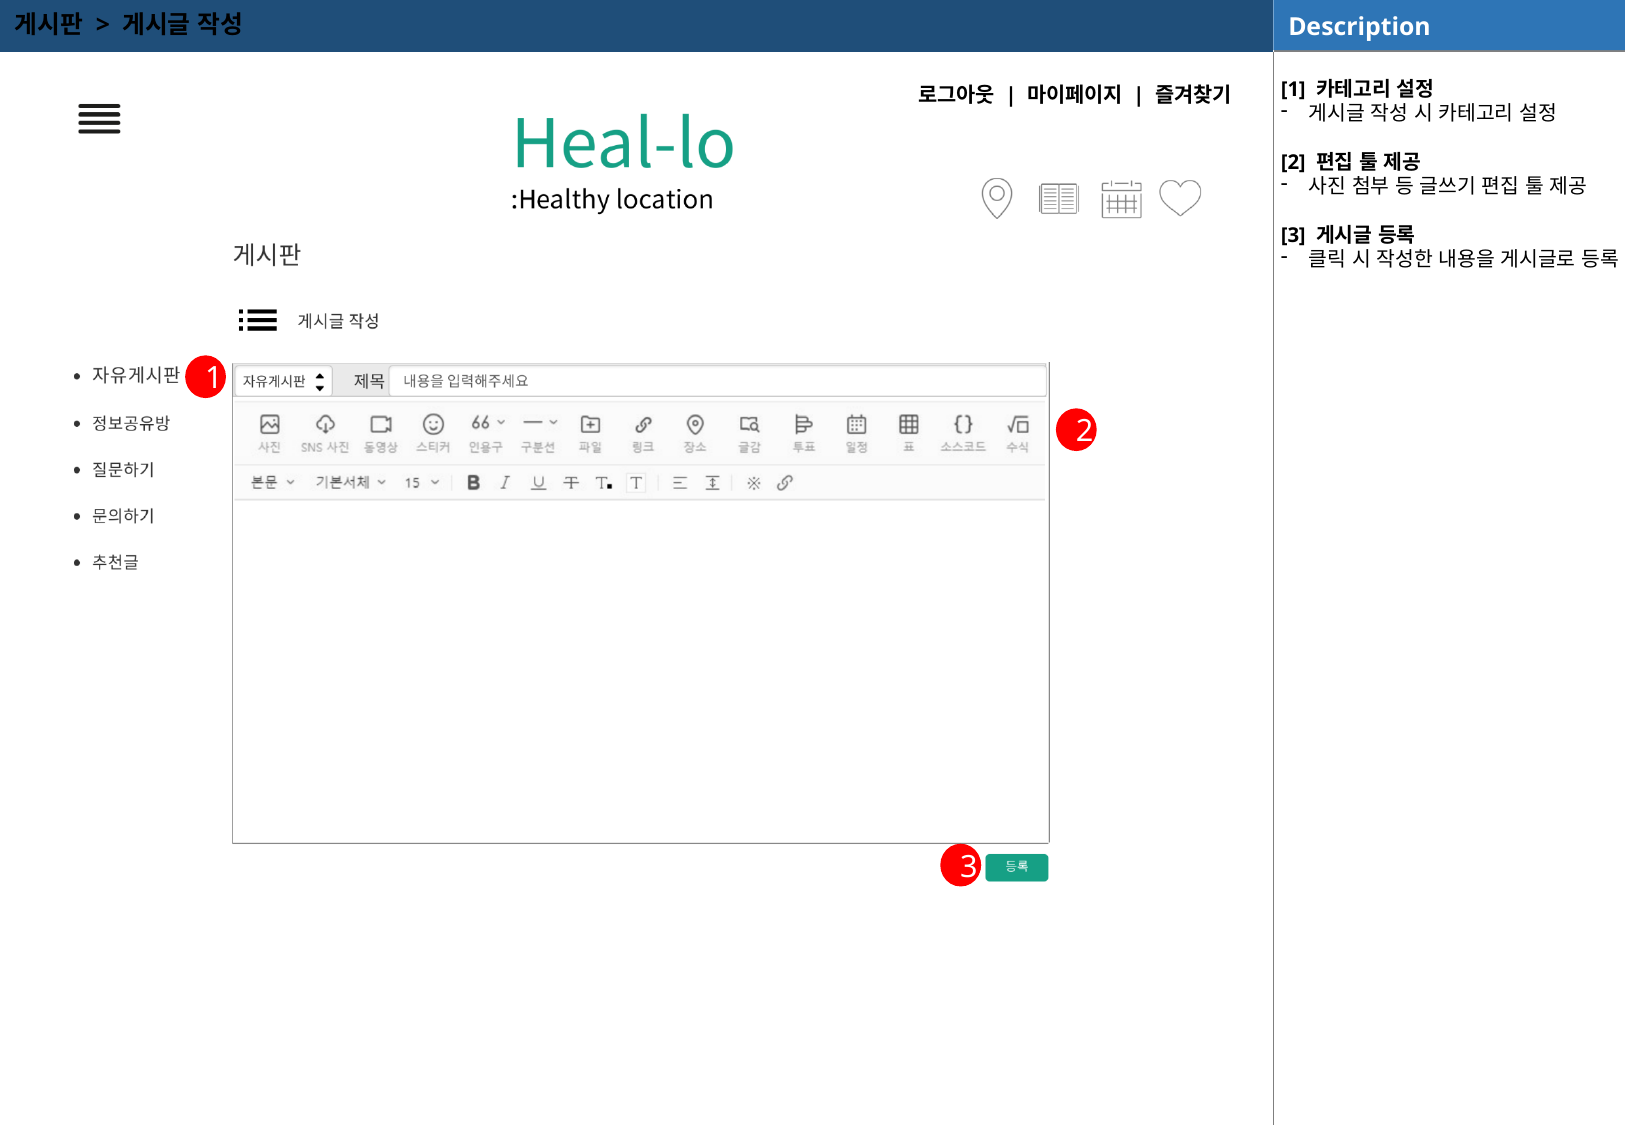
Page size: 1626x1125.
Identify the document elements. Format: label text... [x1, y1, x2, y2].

list 게시판 > 게시글 작성 [0, 0, 1238, 52]
picture [11, 58, 1268, 1125]
text_box [1] 카테고리 설정 게시글 작성 시 카테고리 설정 [2] 편집 툴 제공 사진 첨부 등 글쓰기 편집 툴 제공 [3] 게시글 등록 클릭 시 작성한 내용을 게시글로 등록 [1273, 51, 1625, 1125]
